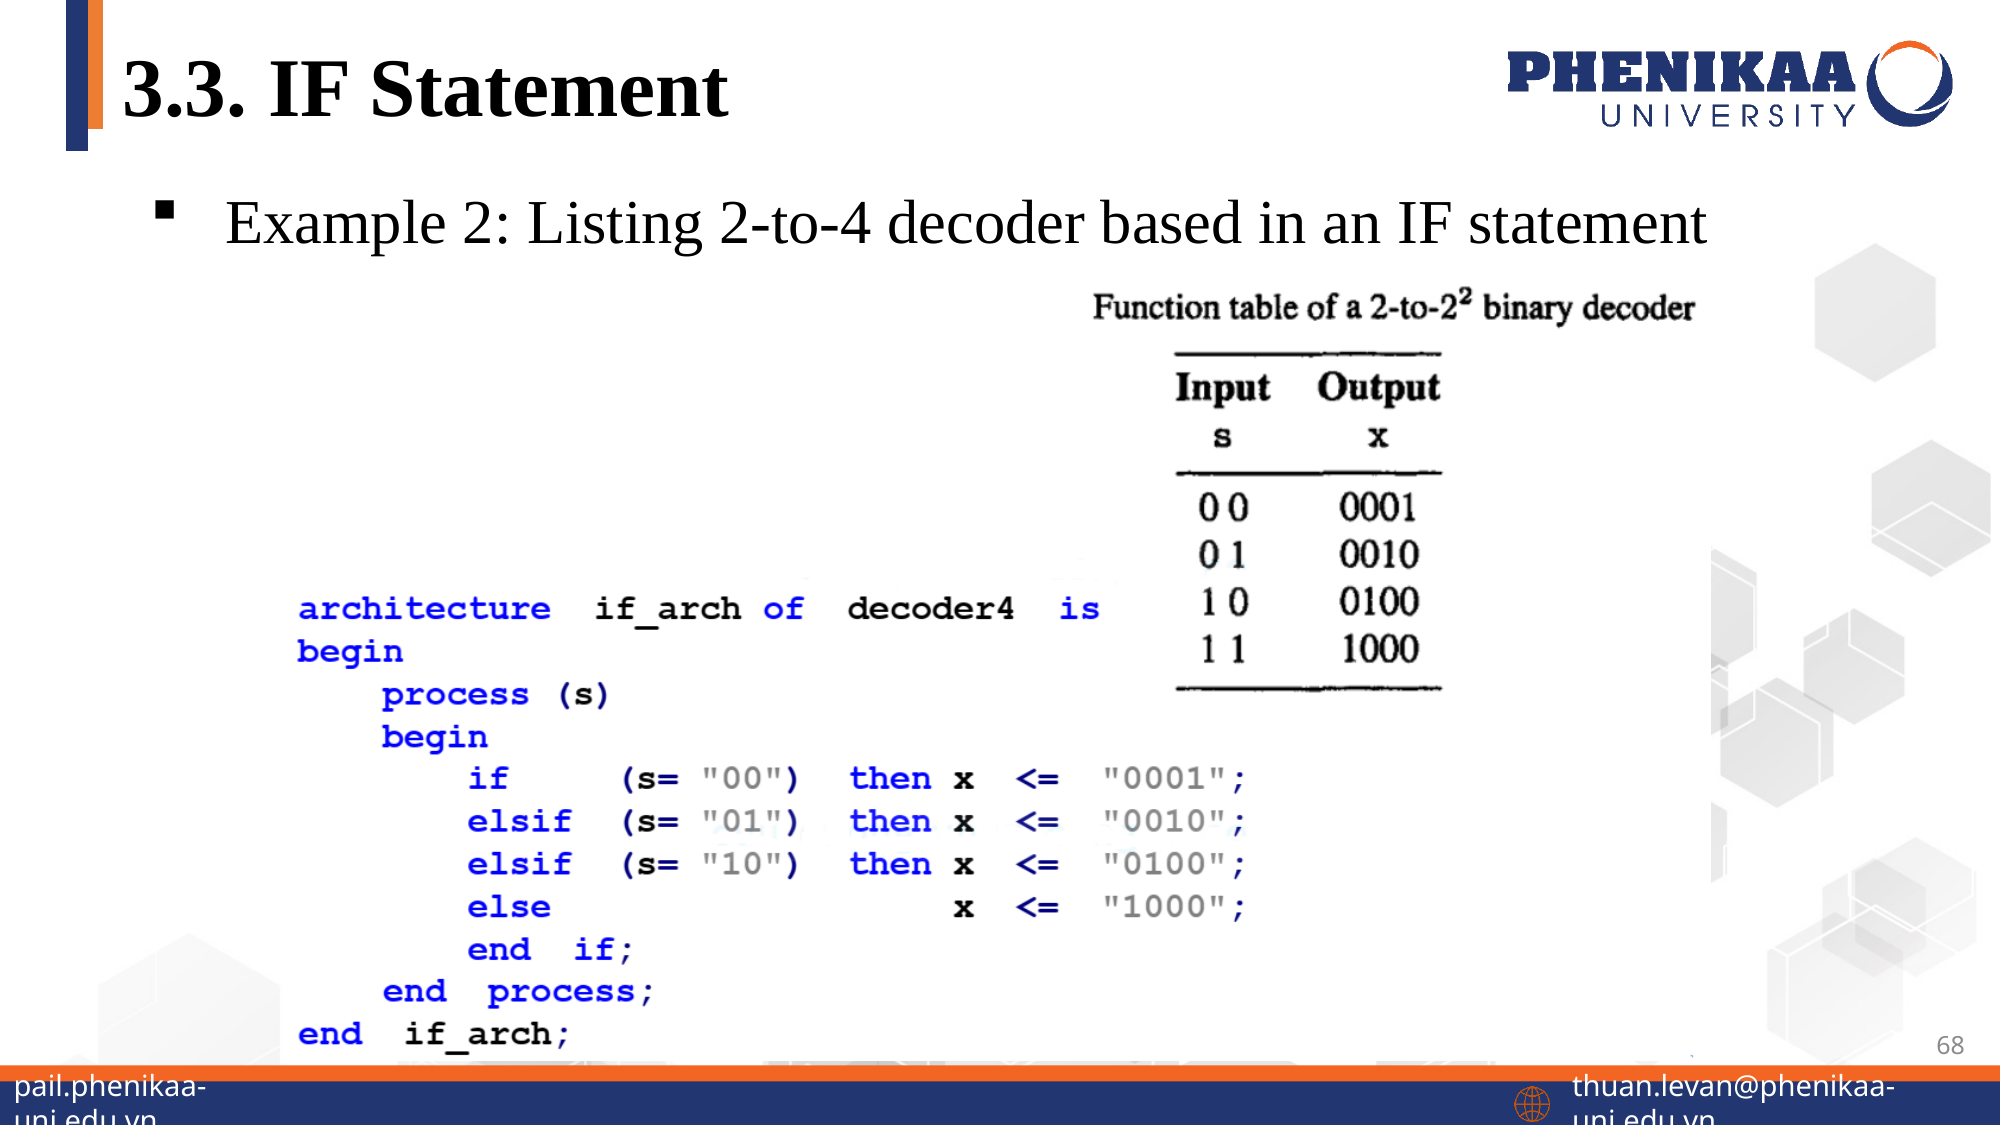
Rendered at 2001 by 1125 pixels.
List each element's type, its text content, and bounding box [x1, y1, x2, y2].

text_box Example 2: Listing 2-to-4 decoder based in an IF statement [135, 173, 1933, 263]
slide_number 68 [1529, 1016, 1980, 1077]
title 3.3. IF Statement [107, 37, 1948, 128]
picture [0, 0, 2000, 1065]
